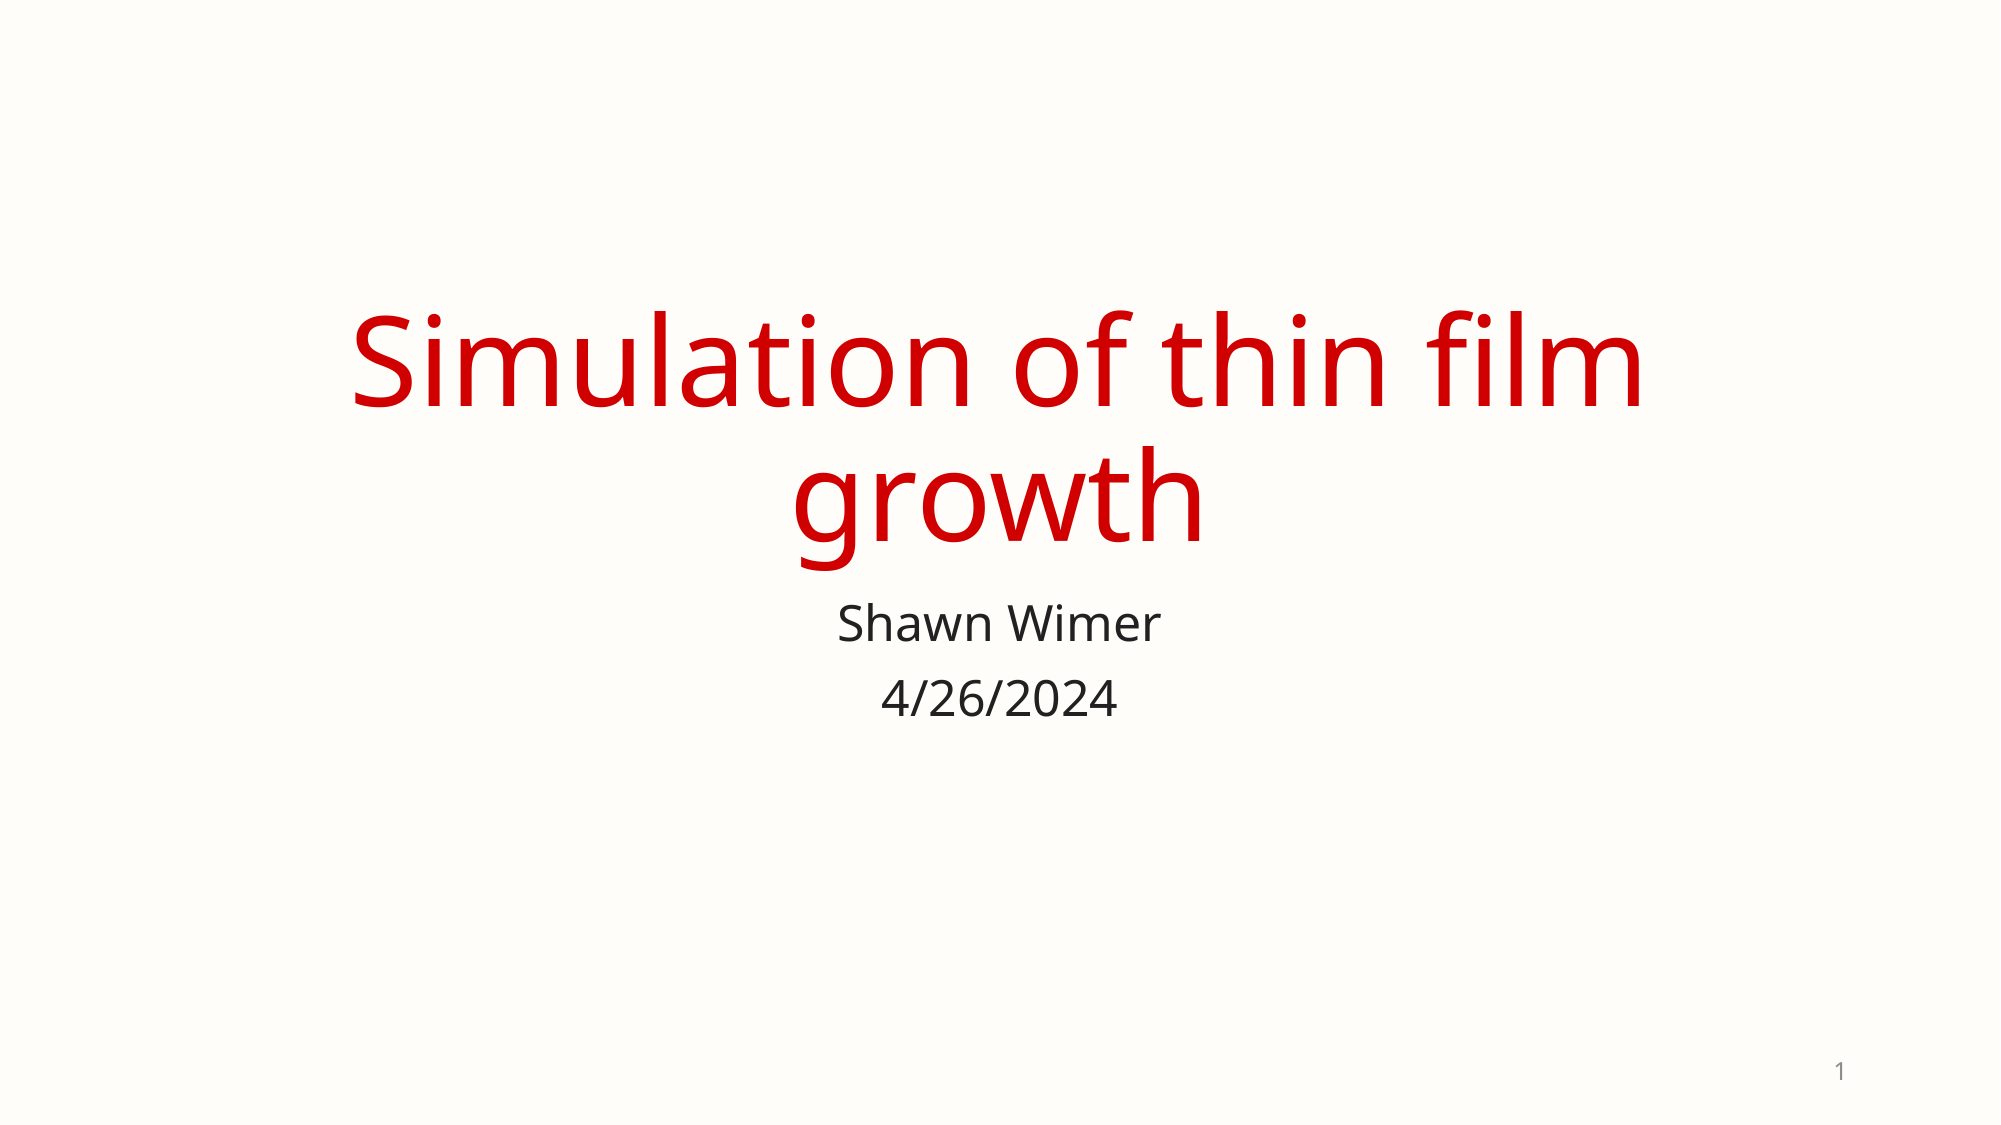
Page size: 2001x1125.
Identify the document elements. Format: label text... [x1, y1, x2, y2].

title Simulation of thin film growth [249, 184, 1750, 576]
subtitle Shawn Wimer 4/26/2024 [249, 590, 1750, 863]
slide_number 1 [1412, 1042, 1863, 1103]
